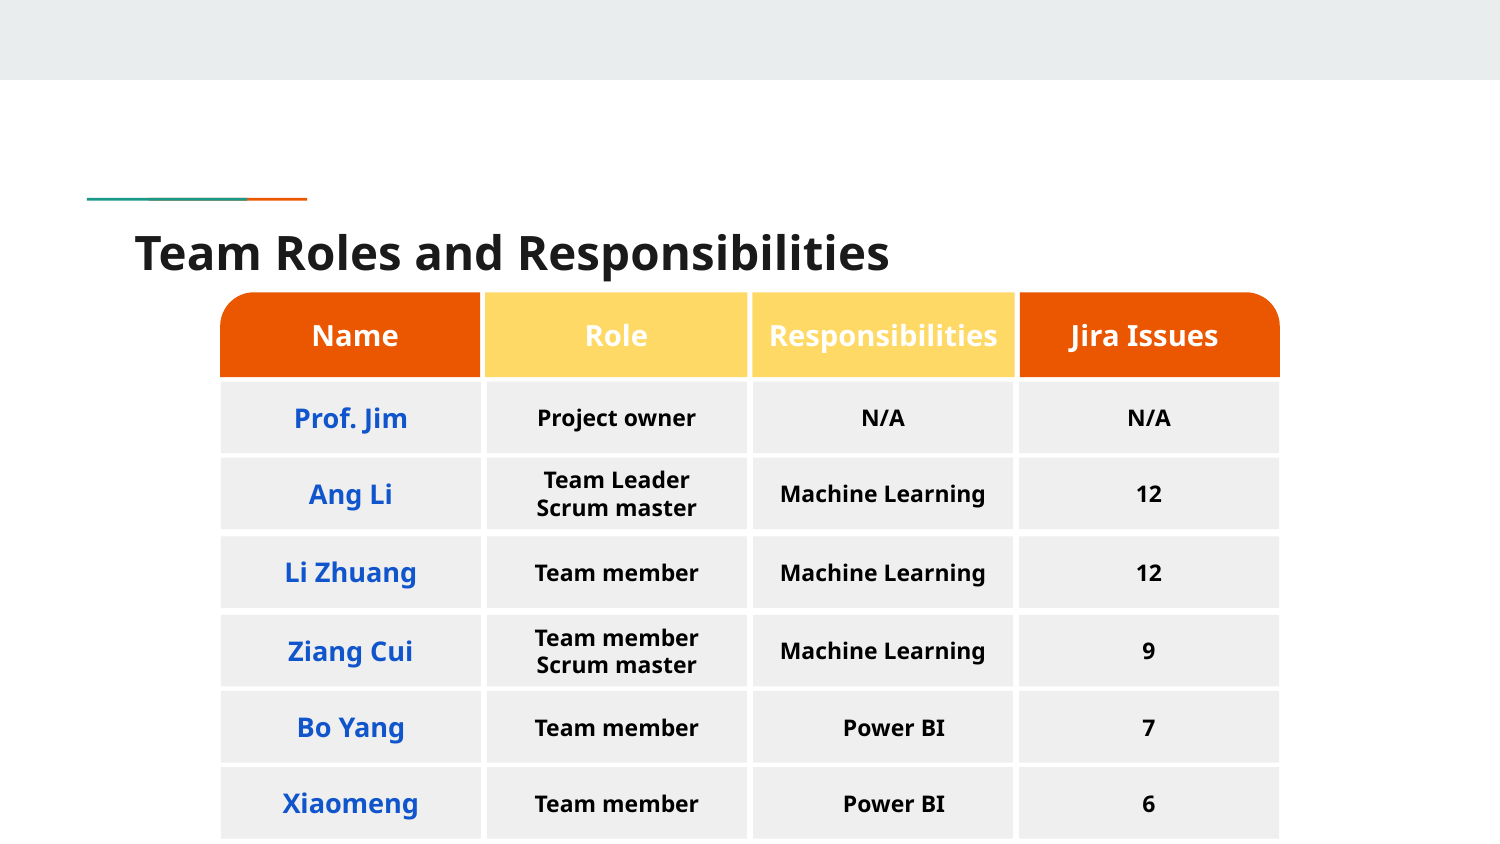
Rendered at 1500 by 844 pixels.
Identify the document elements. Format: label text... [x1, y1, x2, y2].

text_box 9 [1019, 614, 1280, 687]
text_box 7 [1019, 690, 1280, 763]
text_box Xiaomeng [220, 767, 481, 839]
text_box 6 [1019, 767, 1280, 839]
text_box Name [220, 292, 481, 378]
text_box Project owner [486, 381, 747, 454]
text_box Responsibilities [752, 292, 1015, 378]
text_box Team member [486, 690, 747, 763]
text_box N/A [753, 381, 1013, 454]
text_box Machine Learning [753, 614, 1014, 687]
text_box 12 [1019, 457, 1280, 530]
text_box Power BI [753, 767, 1013, 839]
text_box Prof. Jim [220, 381, 481, 454]
text_box Role [485, 292, 748, 378]
text_box Jira Issues [1019, 292, 1280, 378]
text_box Bo Yang [220, 690, 481, 763]
text_box Ziang Cui [220, 614, 481, 687]
text_box Team member Scrum master [486, 614, 747, 687]
text_box Ang Li [220, 457, 481, 530]
text_box N/A [1019, 381, 1280, 454]
text_box Li Zhuang [220, 536, 481, 608]
text_box Power BI [753, 690, 1013, 763]
text_box 12 [1019, 536, 1280, 608]
text_box Team Leader Scrum master [486, 457, 747, 530]
text_box Machine Learning [753, 536, 1013, 608]
text_box Team member [486, 536, 747, 608]
text_box Machine Learning [753, 457, 1014, 530]
text_box Team member [486, 767, 747, 839]
title Team Roles and Responsibilities [119, 208, 1381, 296]
